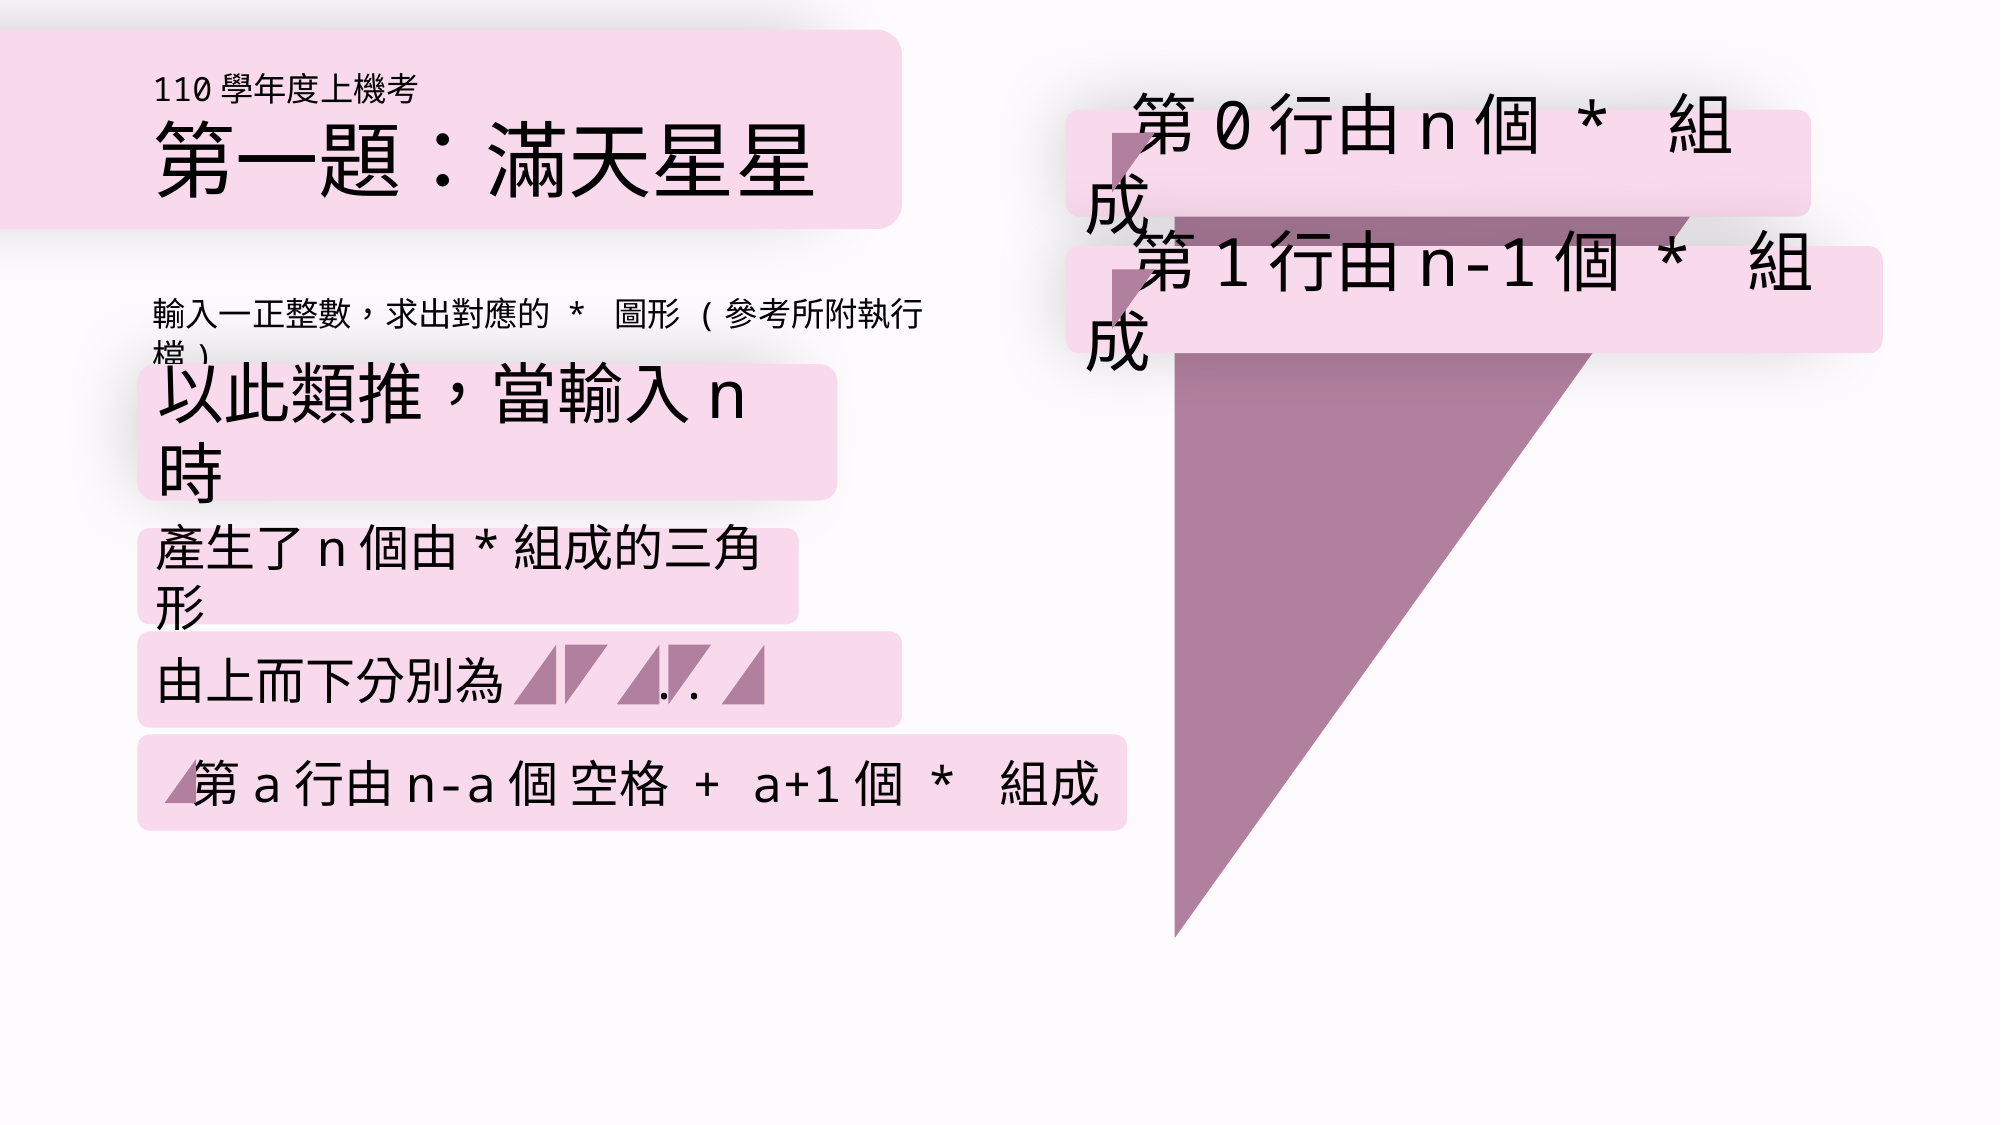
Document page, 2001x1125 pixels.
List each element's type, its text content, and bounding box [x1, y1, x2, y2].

text_box [1110, 268, 1157, 333]
text_box 以此類推，當輸入n時 [136, 362, 839, 502]
text_box 第1行由n-1個 * 組成 [1064, 245, 1884, 355]
text_box [1110, 131, 1157, 196]
text_box [564, 643, 610, 708]
text_box [0, 28, 904, 231]
title 110學年度上機考 第一題：滿天星星 [137, 59, 1863, 217]
list 輸入一正整數，求出對應的 * 圖形 (參考所附執行檔) [137, 284, 993, 1014]
text_box 由上而下分別為 ... [136, 630, 904, 729]
text_box 第a行由n-a個 空格 + a+1個 * 組成 [993, 733, 1129, 832]
text_box [614, 641, 661, 706]
text_box [1173, 384, 1572, 942]
text_box [667, 643, 714, 708]
text_box [511, 641, 558, 706]
text_box [719, 641, 766, 706]
text_box 第0行由n個 * 組成 [1064, 108, 1813, 218]
text_box 產生了n個由*組成的三角形 [136, 527, 800, 626]
